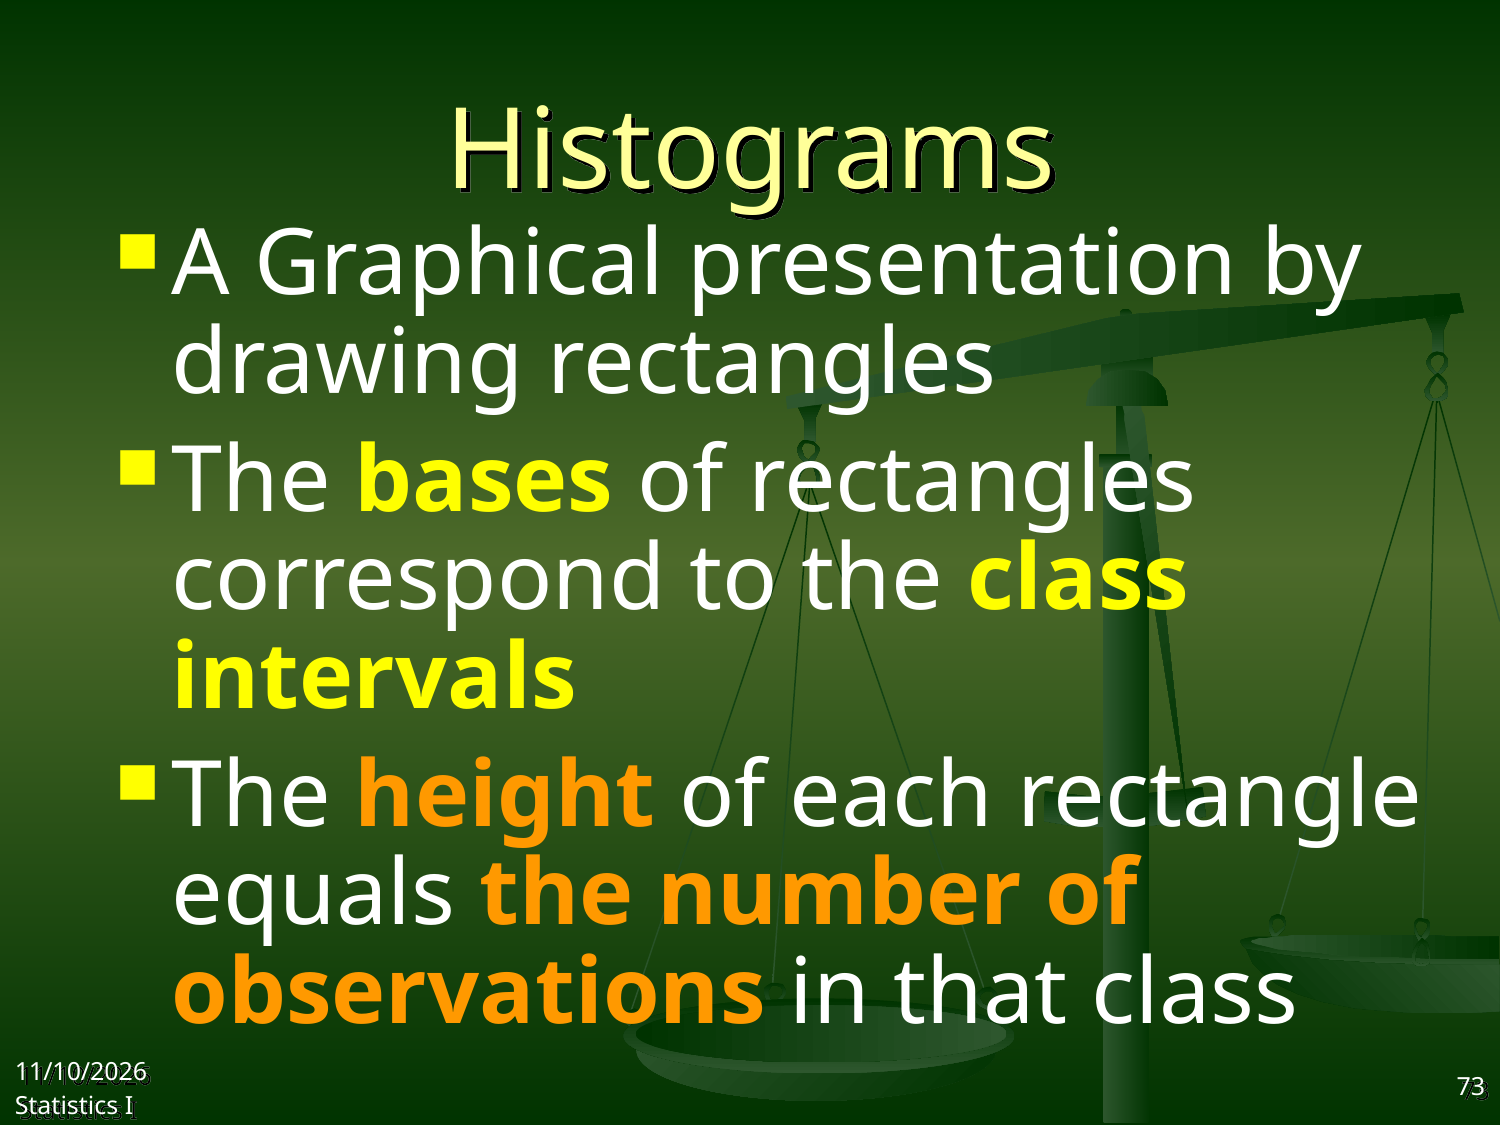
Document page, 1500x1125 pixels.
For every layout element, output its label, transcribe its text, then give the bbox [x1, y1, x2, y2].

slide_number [0, 1049, 351, 1125]
list A Graphical presentation by drawing rectangles The bases of rectangles correspond to the class intervals The height of each rectangle equals the number of observations in that class [100, 207, 1459, 1059]
title Histograms [76, 54, 1426, 232]
slide_number 73 [1149, 1049, 1500, 1125]
